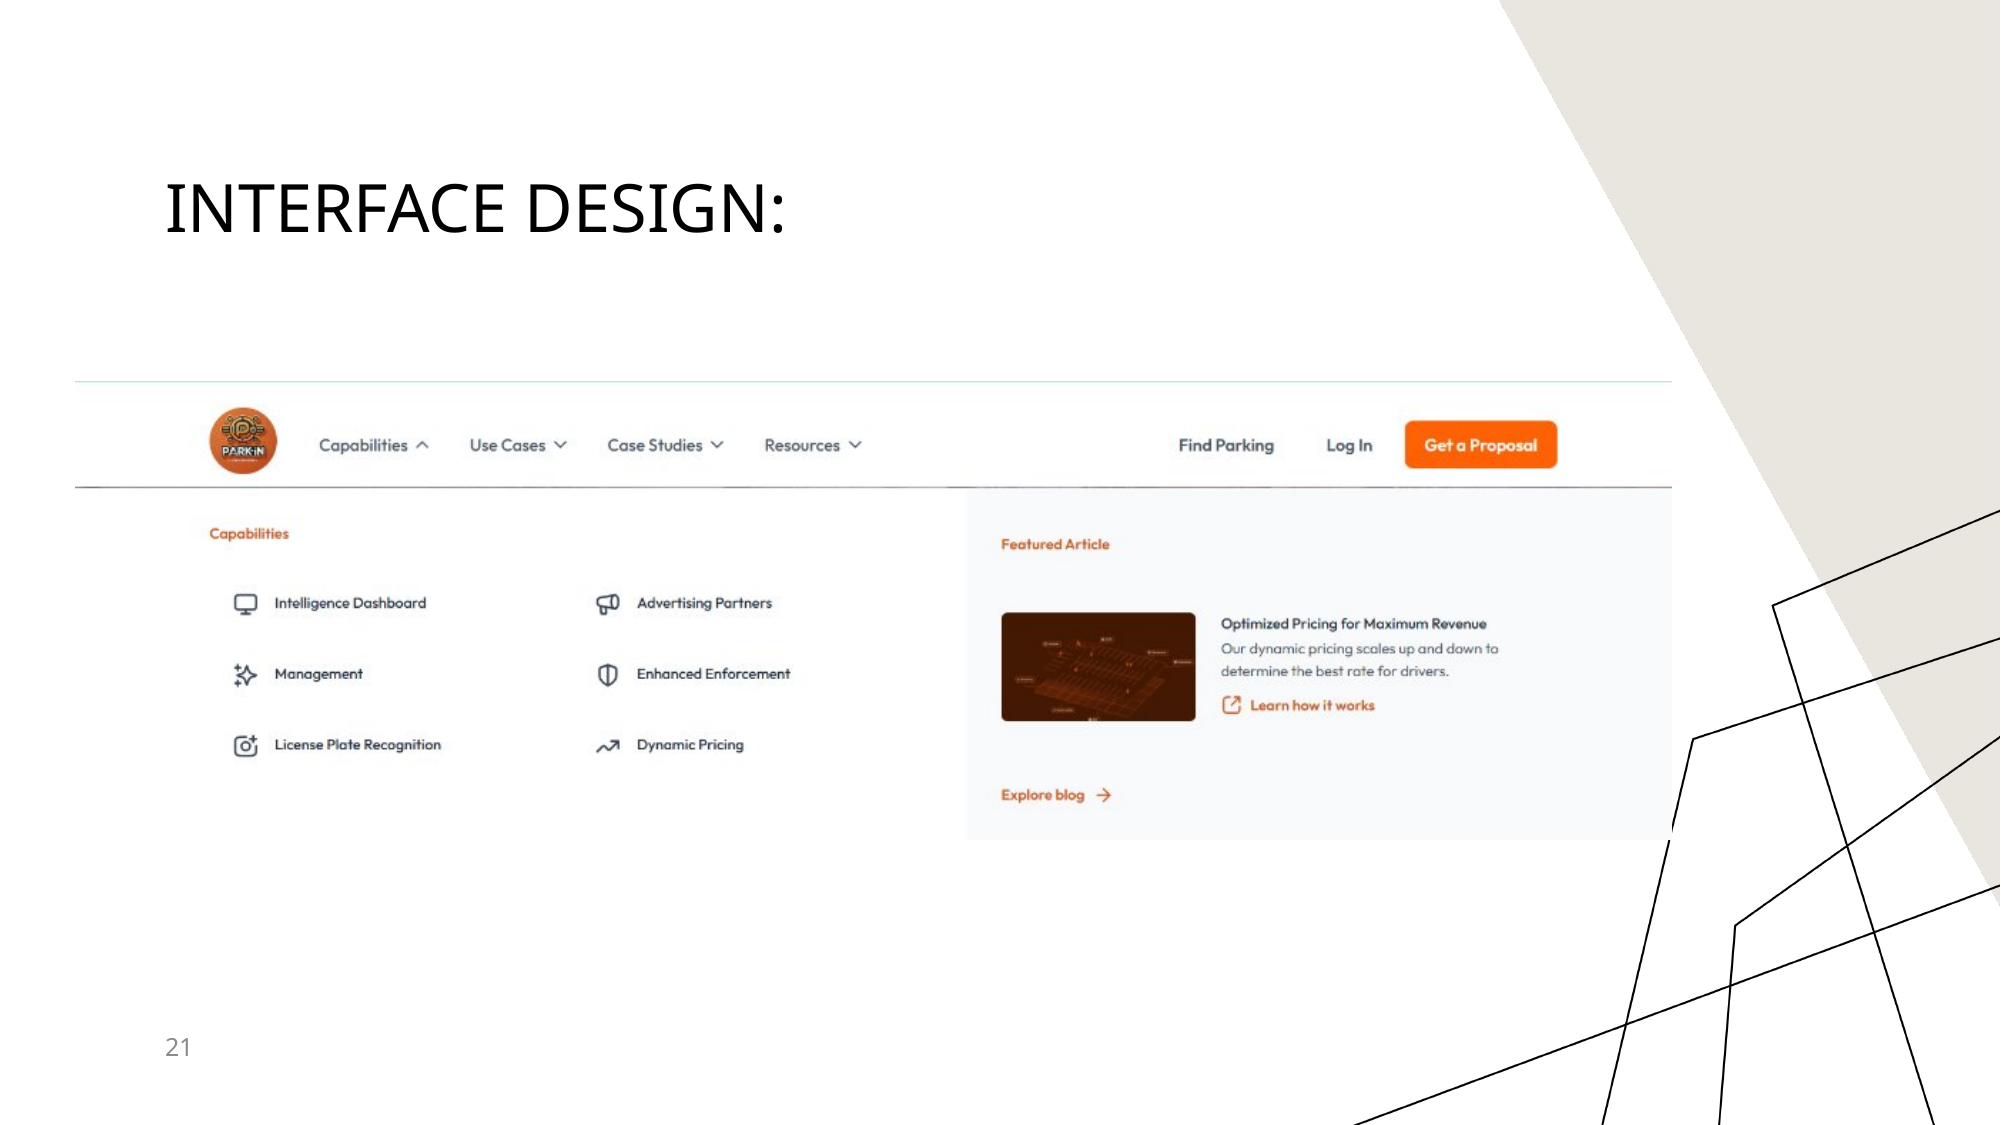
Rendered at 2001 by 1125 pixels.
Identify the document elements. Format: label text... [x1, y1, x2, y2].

picture [1281, 0, 2000, 1125]
slide_number 21 [150, 1024, 254, 1074]
title Interface design: [150, 111, 1344, 381]
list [74, 381, 1672, 840]
